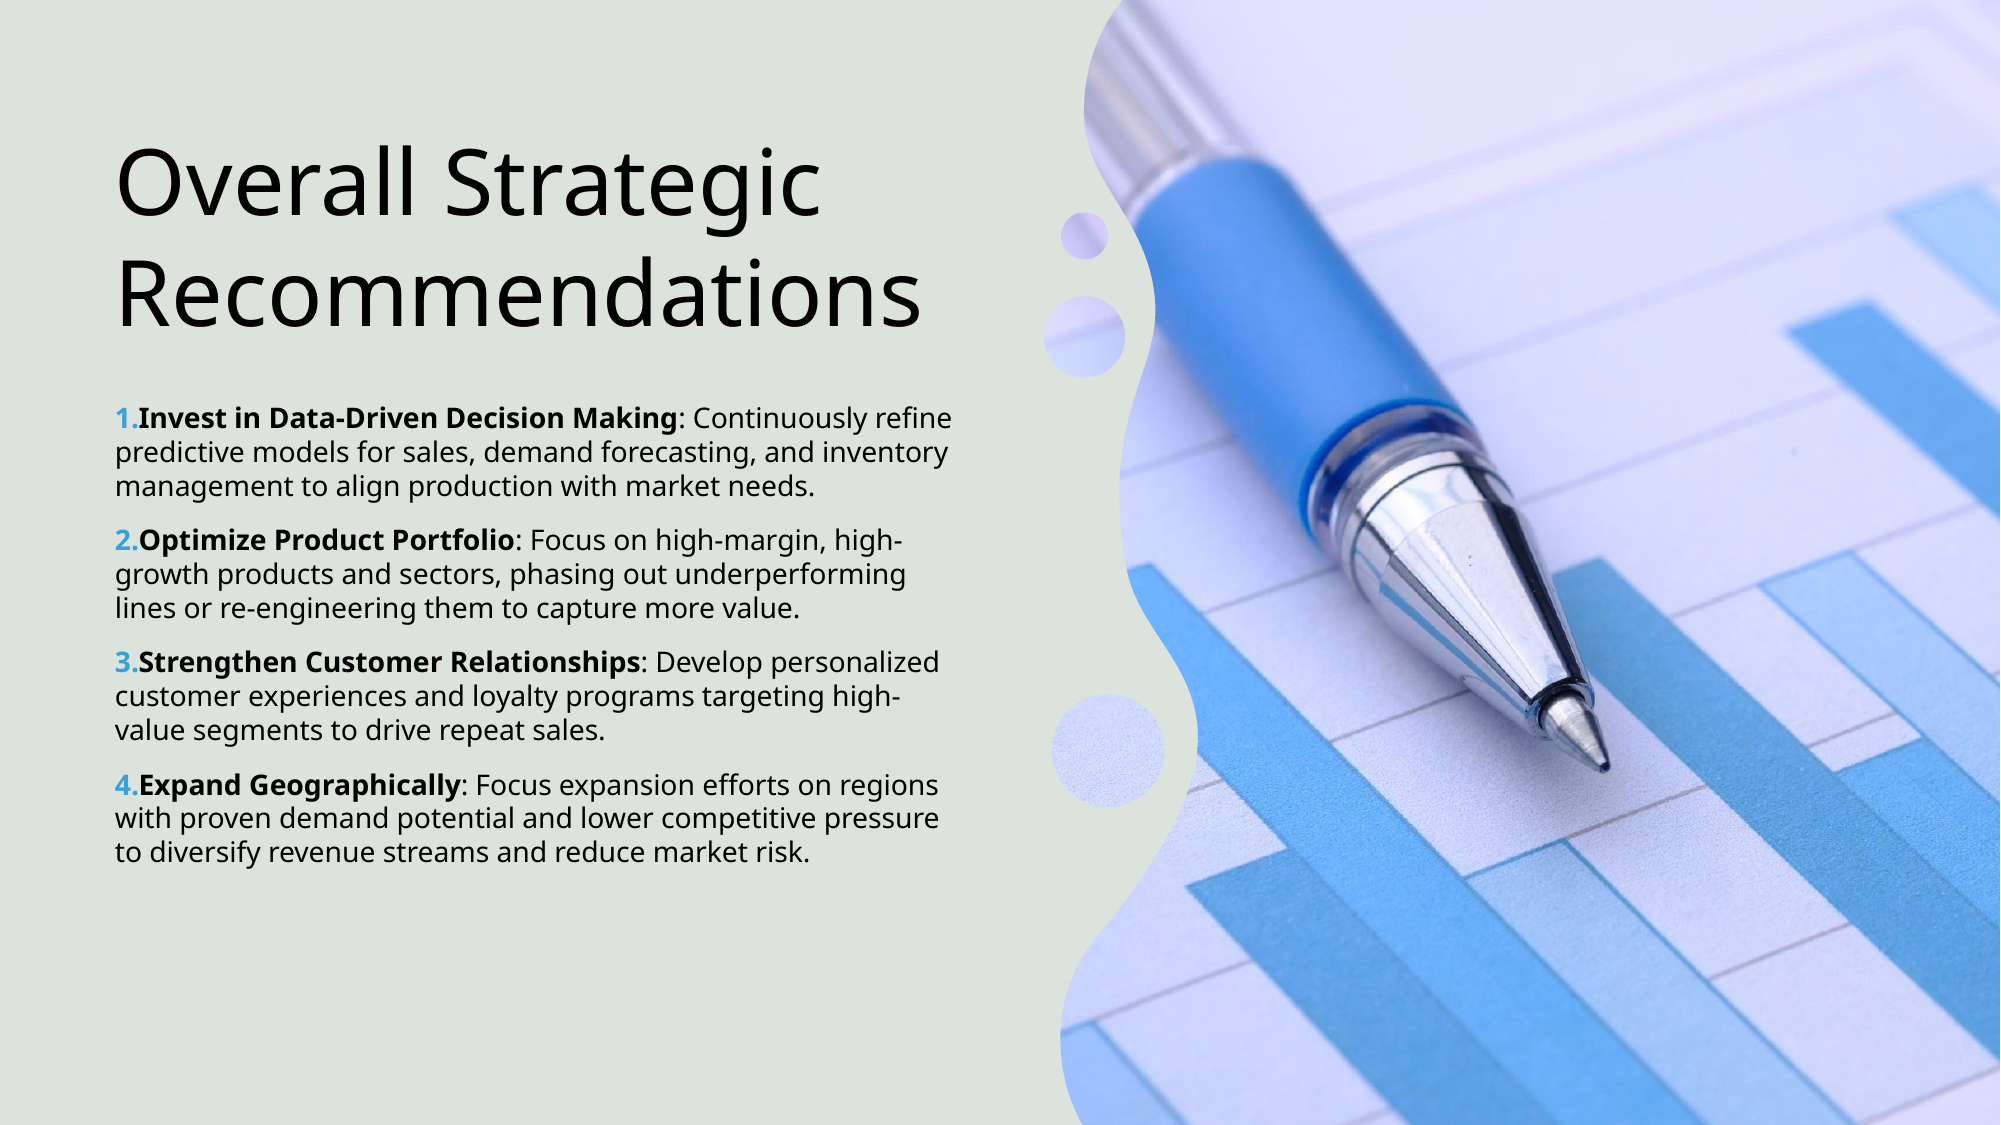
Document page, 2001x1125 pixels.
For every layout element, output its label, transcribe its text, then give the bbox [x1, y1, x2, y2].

title Overall Strategic Recommendations [99, 90, 981, 352]
text_box [0, 0, 1043, 1125]
list Invest in Data-Driven Decision Making: Continuously refine predictive models for sales, demand forecasting, and inventory management to align production with market needs. Optimize Product Portfolio: Focus on high-margin, high-growth products and sectors, phasing out underperforming lines or re-engineering them to capture more value. Strengthen Customer Relationships: Develop personalized customer experiences and loyalty programs targeting high-value segments to drive repeat sales. Expand Geographically: Focus expansion efforts on regions with proven demand potential and lower competitive pressure to diversify revenue streams and reduce market risk. [100, 392, 979, 914]
picture [1043, 0, 2000, 1125]
